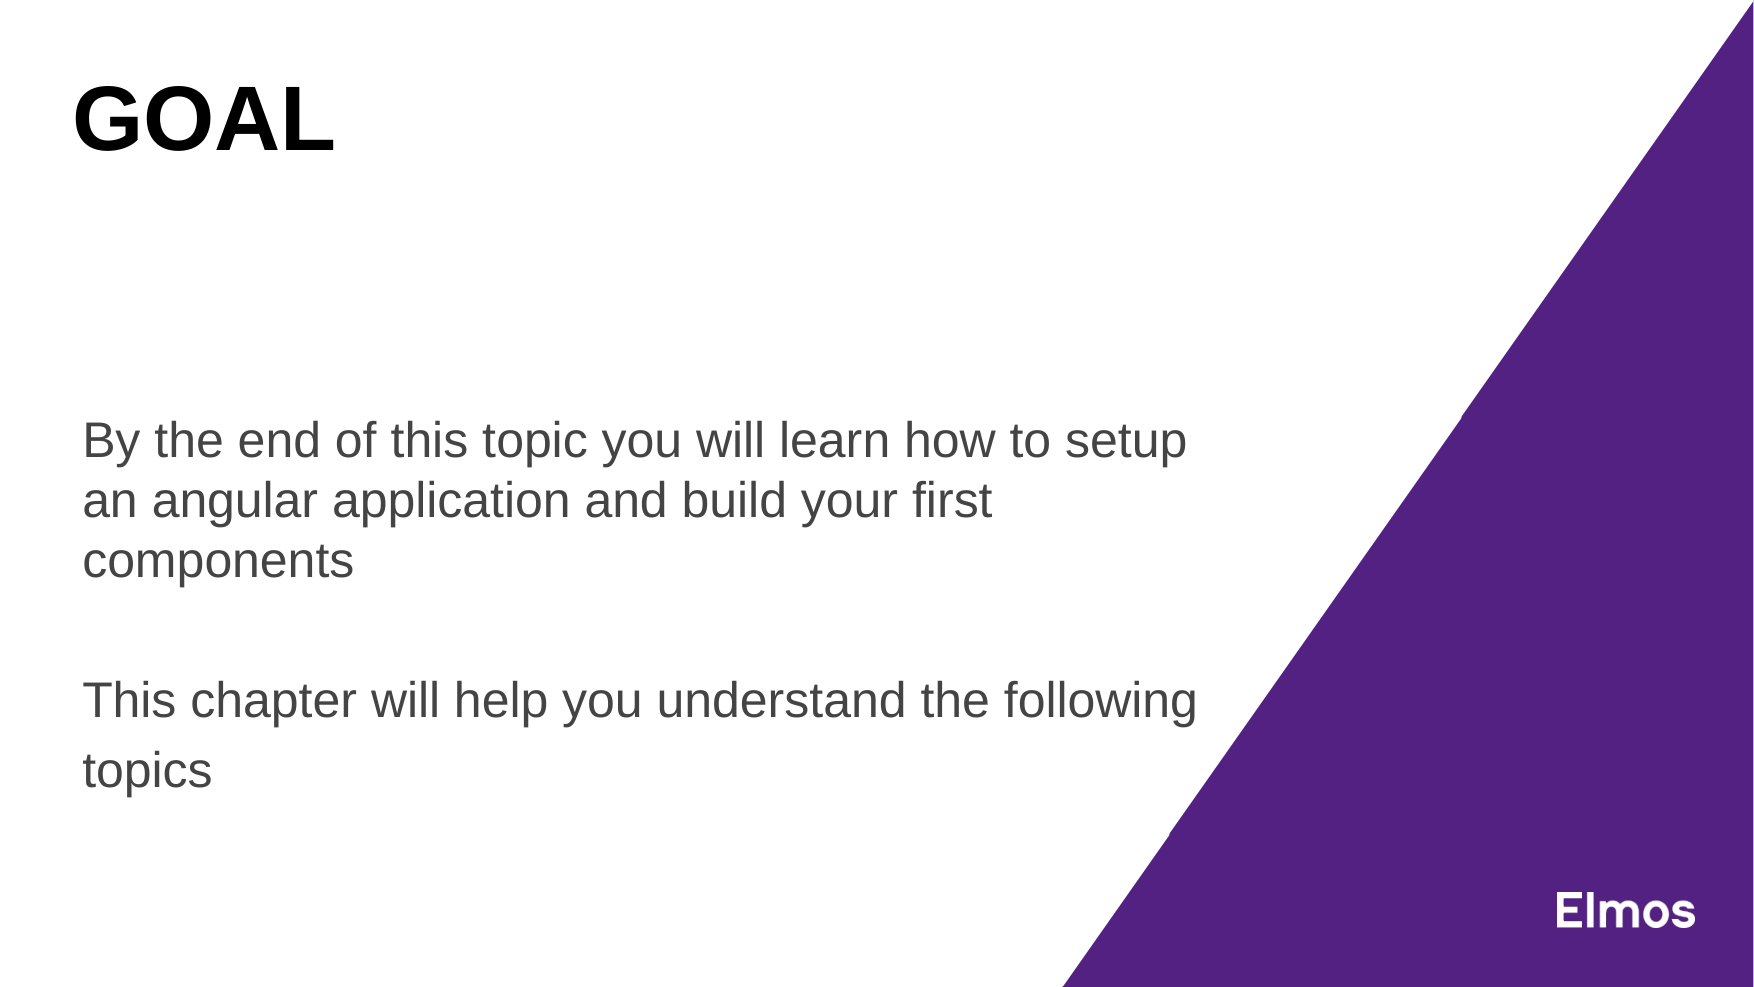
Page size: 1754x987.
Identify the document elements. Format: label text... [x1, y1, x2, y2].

subtitle By the end of this topic you will learn how to setup an angular application and build your first components This chapter will help you understand the following topics [82, 407, 1240, 796]
picture [0, 0, 1754, 987]
